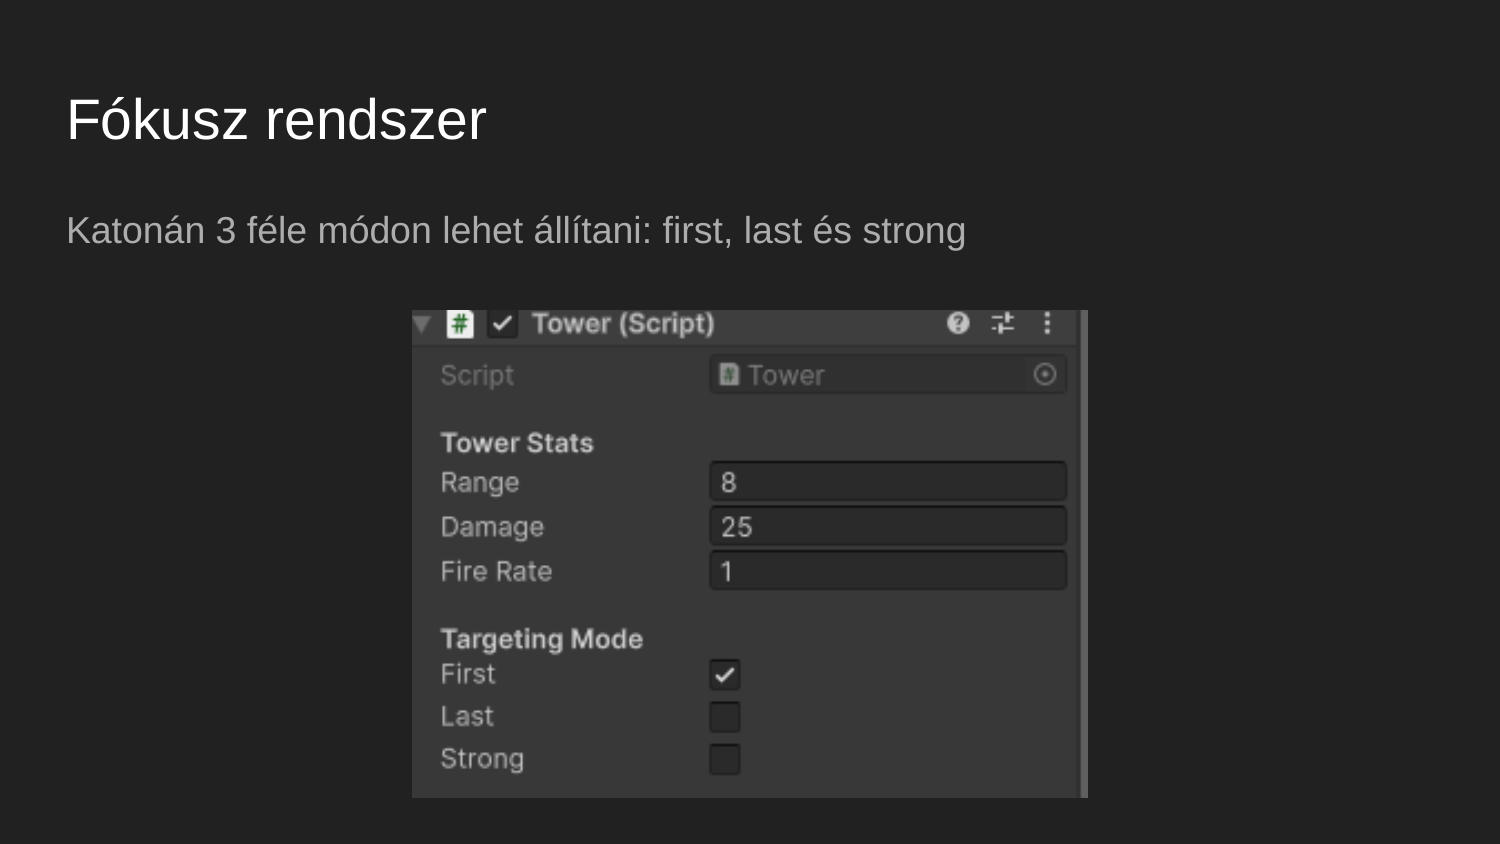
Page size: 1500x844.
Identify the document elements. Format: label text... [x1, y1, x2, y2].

picture [411, 310, 1088, 798]
title Fókusz rendszer [51, 72, 1449, 167]
list Katonán 3 féle módon lehet állítani: first, last és strong [51, 189, 1449, 750]
